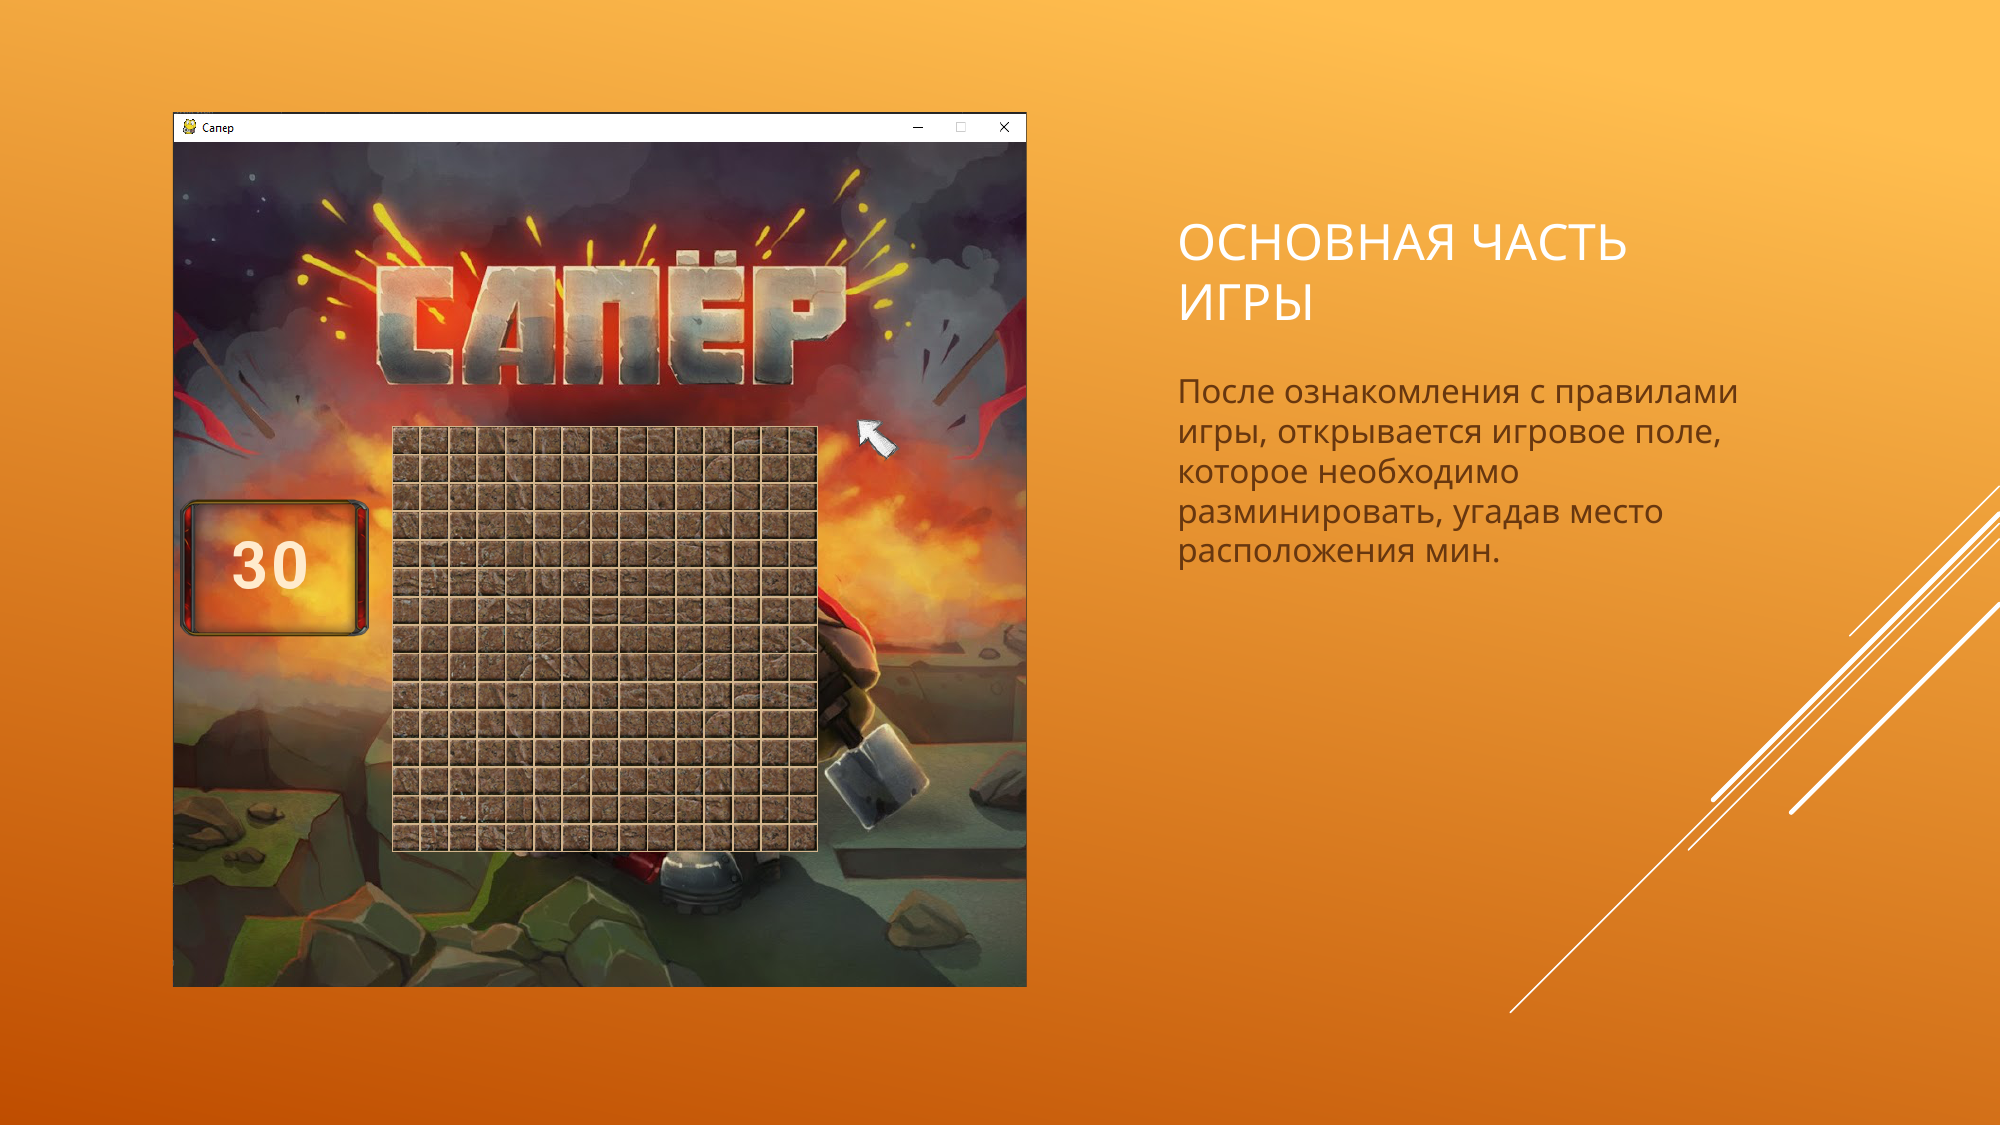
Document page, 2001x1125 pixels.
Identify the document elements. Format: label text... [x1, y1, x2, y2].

list После ознакомления с правилами игры, открывается игровое поле, которое необходимо разминировать, угадав место расположения мин. [1162, 362, 1763, 706]
picture [172, 112, 1027, 987]
title Основная часть игры [1162, 112, 1763, 338]
